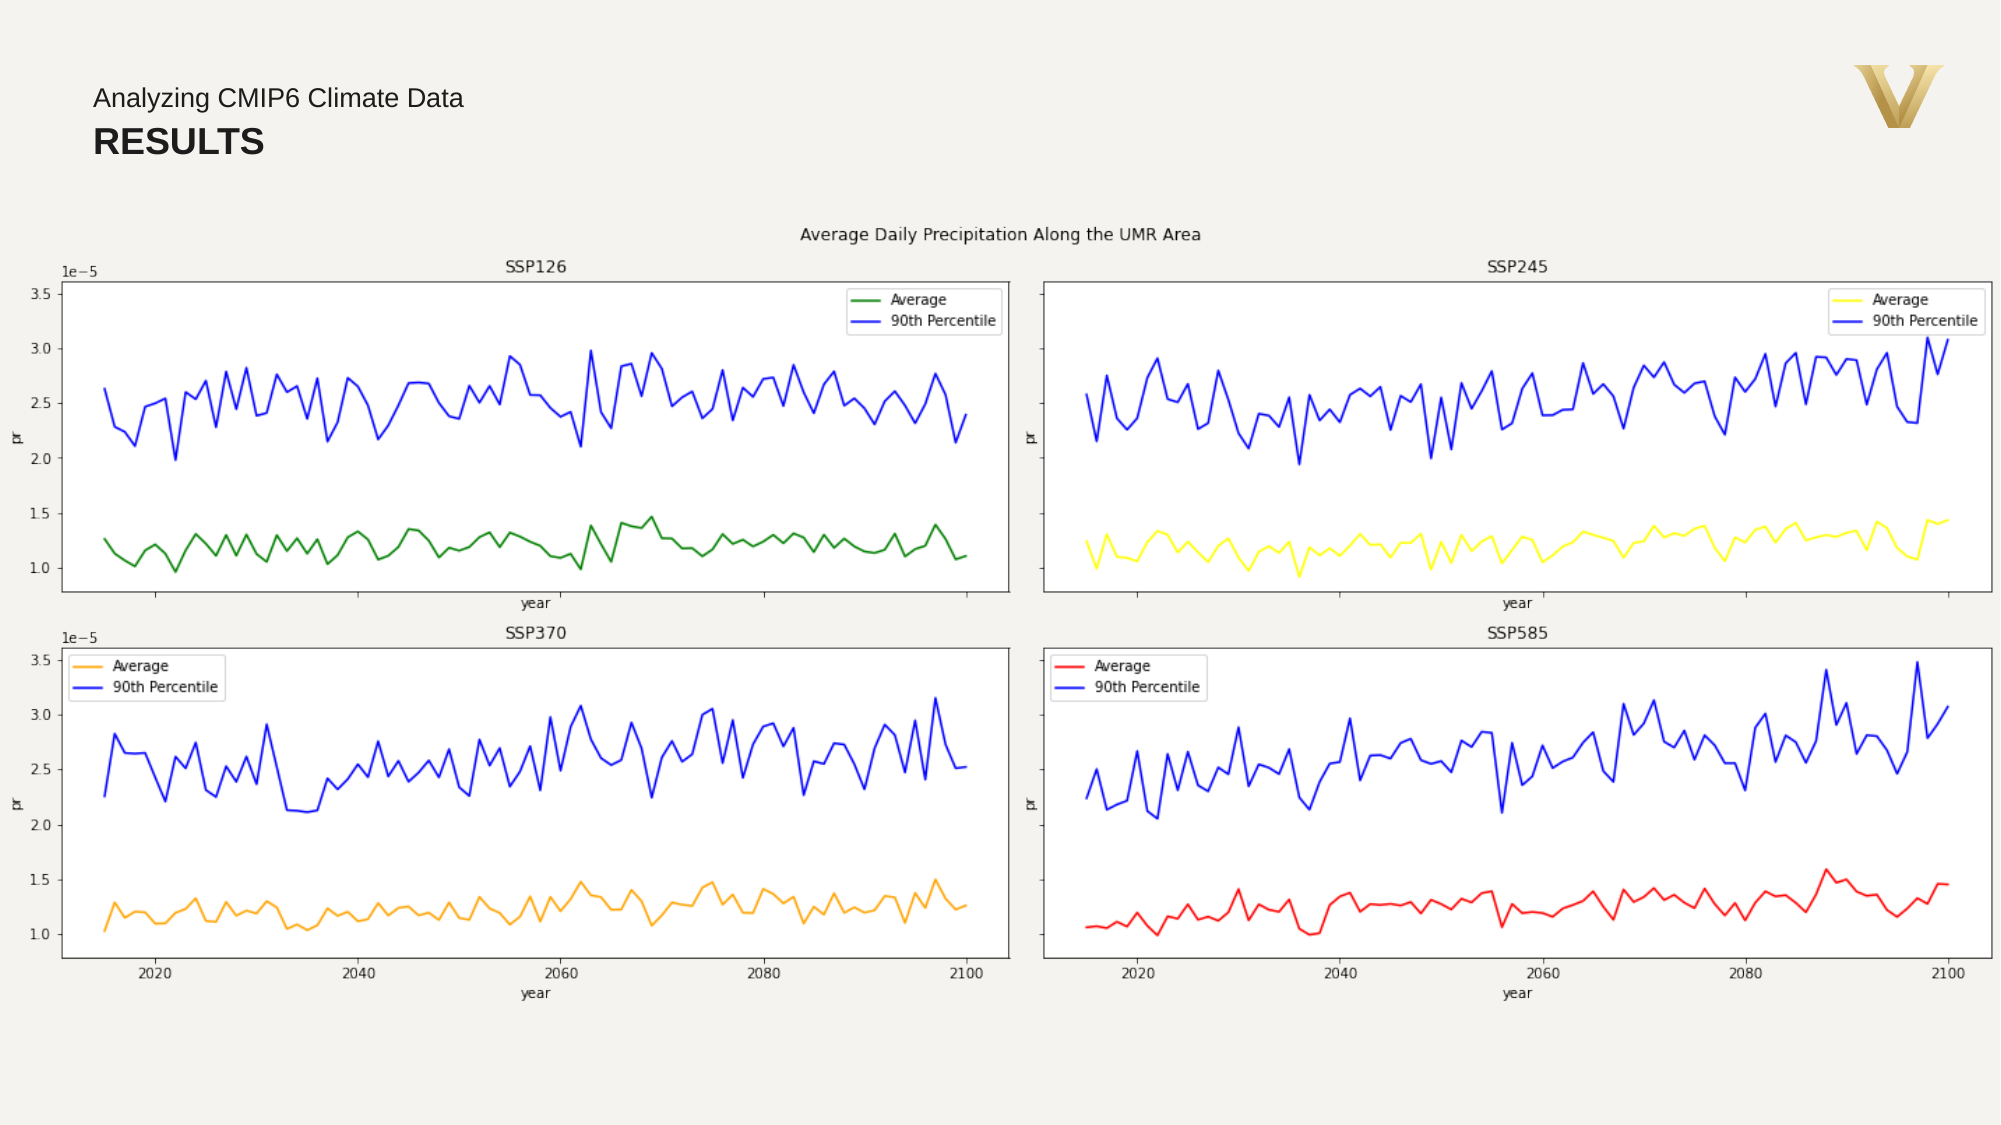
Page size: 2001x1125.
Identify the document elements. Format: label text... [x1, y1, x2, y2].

picture [1854, 65, 1944, 128]
picture [0, 217, 2000, 1011]
list Analyzing CMIP6 Climate Data [78, 39, 1000, 114]
list RESULTS [78, 114, 1000, 210]
